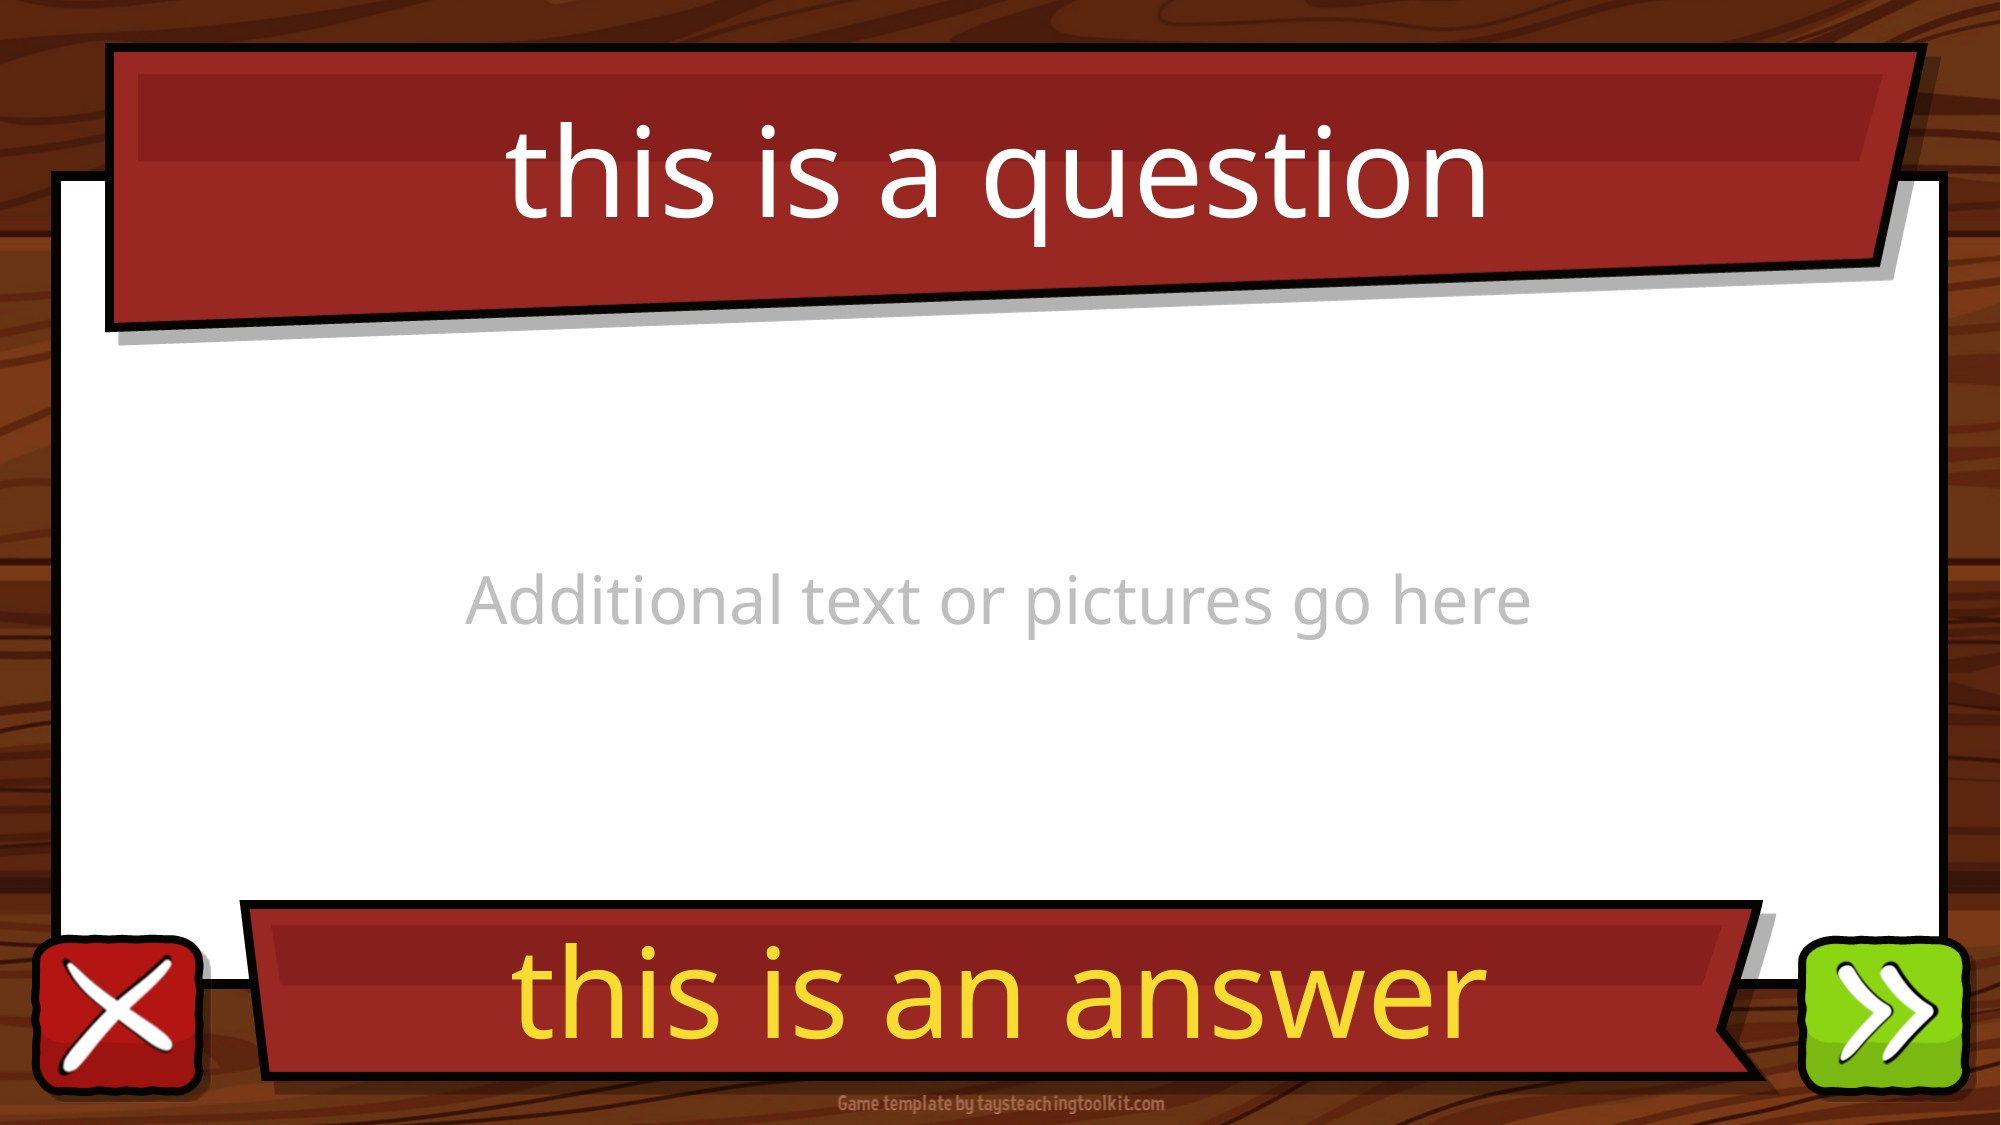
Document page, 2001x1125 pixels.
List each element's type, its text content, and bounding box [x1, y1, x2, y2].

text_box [239, 900, 1781, 1095]
picture [0, 0, 2001, 1125]
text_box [105, 43, 1942, 346]
text_box Additional text or pictures go here [450, 550, 1550, 645]
text_box [55, 175, 1945, 985]
